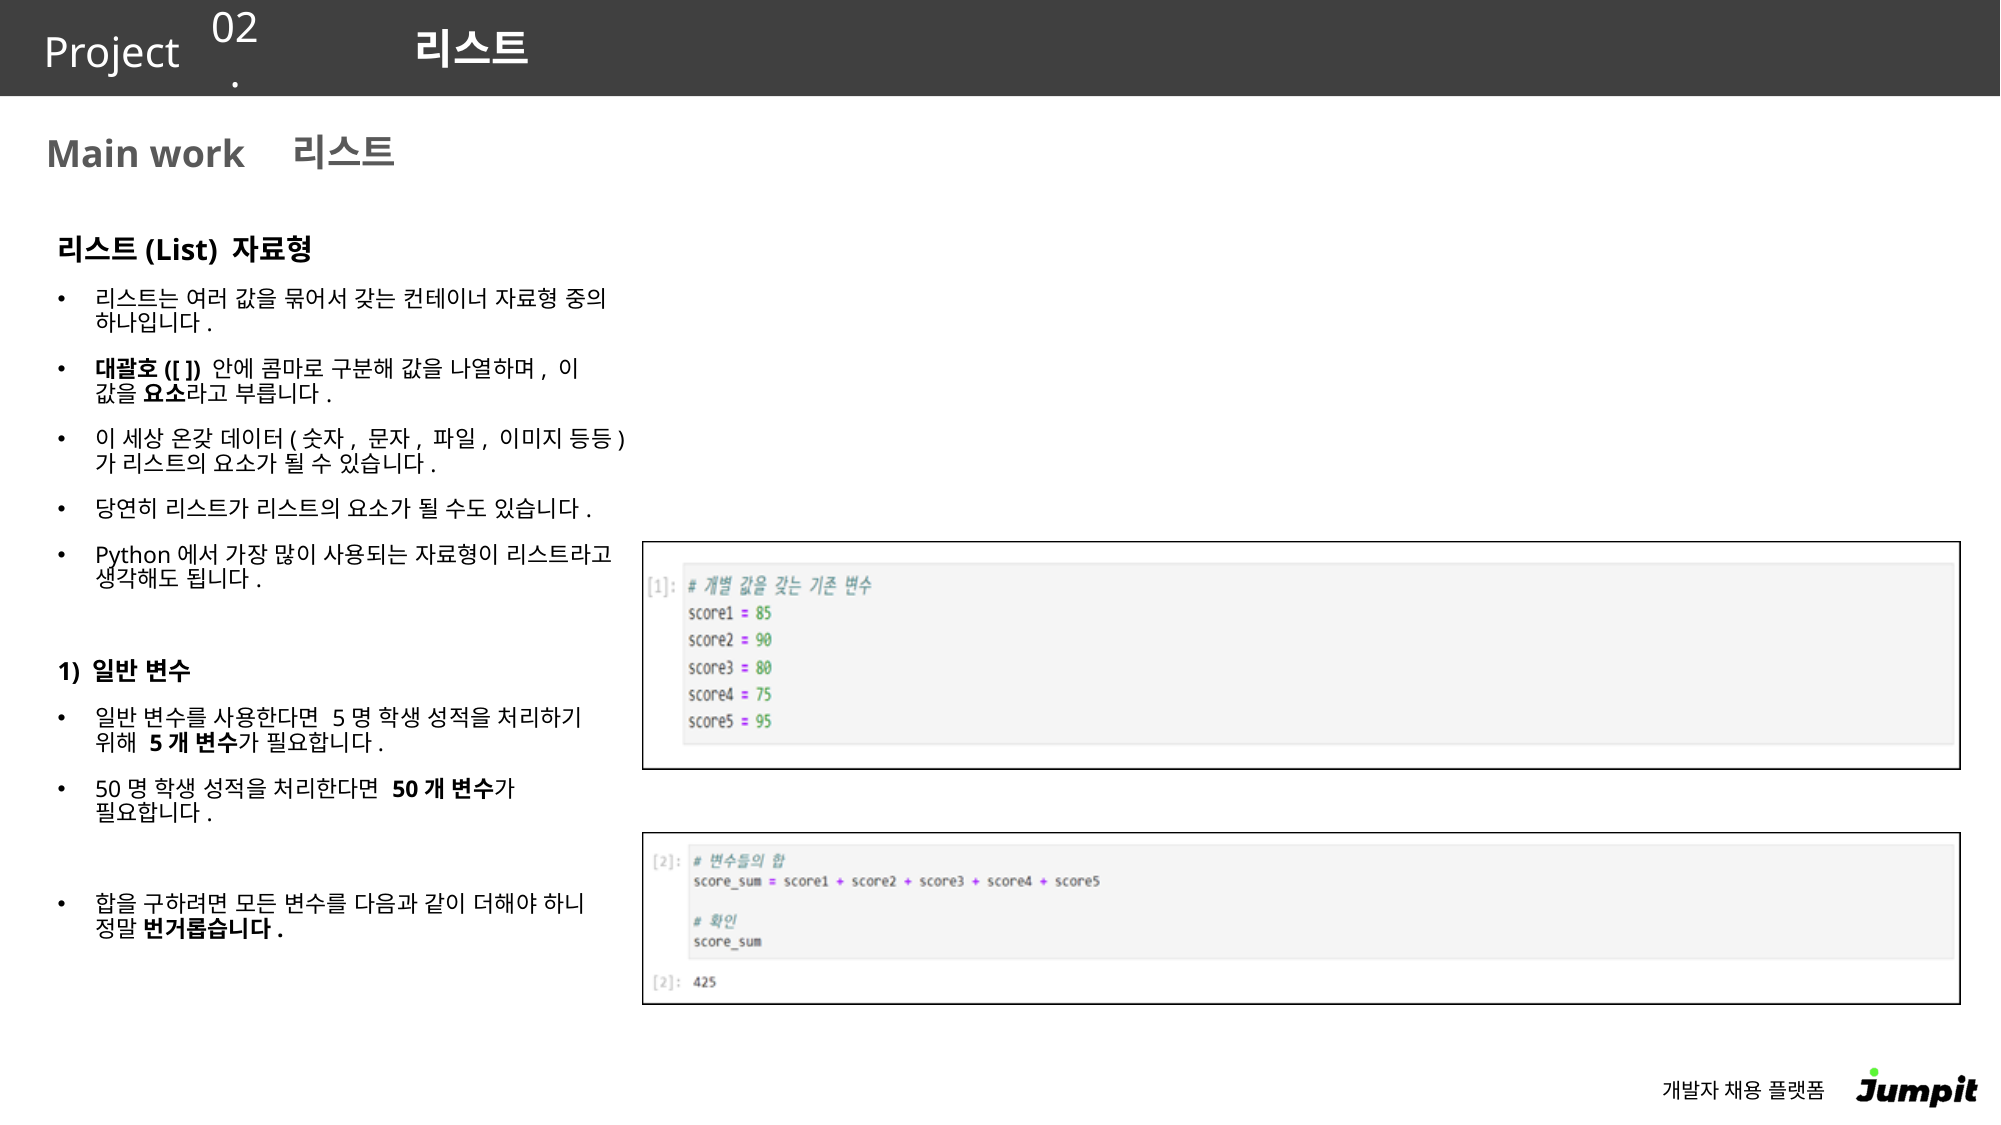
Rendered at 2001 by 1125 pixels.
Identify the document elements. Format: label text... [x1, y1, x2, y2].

picture [642, 832, 1961, 1005]
list 리스트(List) 자료형 리스트는 여러 값을 묶어서 갖는 컨테이너 자료형 중의 하나입니다. 대괄호([ ]) 안에 콤마로 구분해 값을 나열하며, 이 값을 요소라고 부릅니다. 이 세상 온갖 데이터(숫자, 문자, 파일, 이미지 등등)가 리스트의 요소가 될 수 있습니다. 당연히 리스트가 리스트의 요소가 될 수도 있습니다. Python에서 가장 많이 사용되는 자료형이 리스트라고 생각해도 됩니다. 1) 일반 변수 일반 변수를 사용한다면 5명 학생 성적을 처리하기 위해 5개 변수가 필요합니다. 50명 학생 성적을 처리한다면 50개 변수가 필요합니다. 합을 구하려면 모든 변수를 다음과 같이 더해야 하니 정말 번거롭습니다. [42, 227, 642, 781]
list 02. [192, 20, 278, 82]
list 리스트 [399, 20, 1707, 82]
text_box [42, 781, 642, 1043]
picture [642, 541, 1961, 770]
list 리스트 [277, 126, 1856, 183]
picture [1849, 1063, 1982, 1113]
